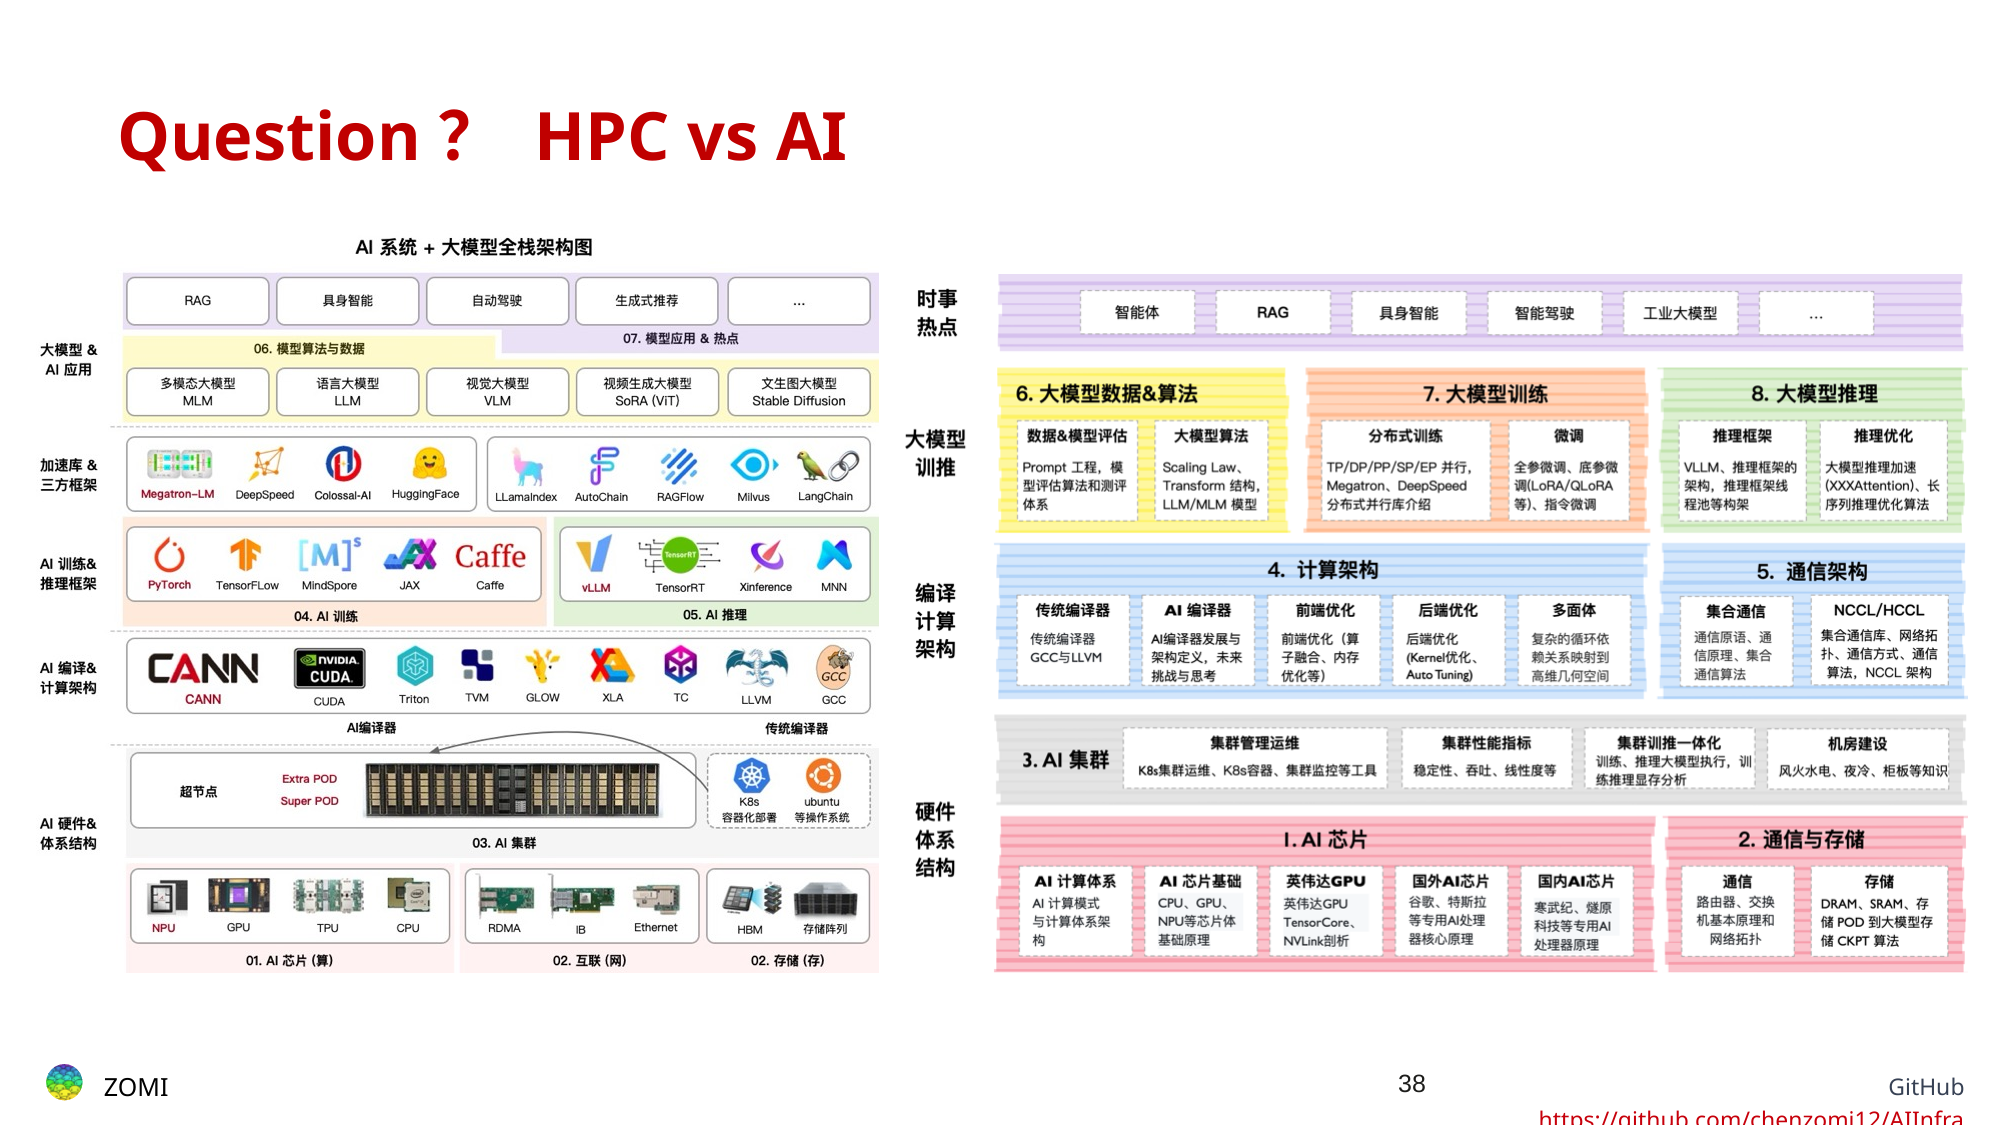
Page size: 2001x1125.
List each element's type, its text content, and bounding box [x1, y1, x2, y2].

title Question？ HPC vs AI [102, 85, 1901, 183]
picture [895, 274, 1968, 973]
picture [47, 1065, 82, 1100]
picture [36, 229, 879, 973]
